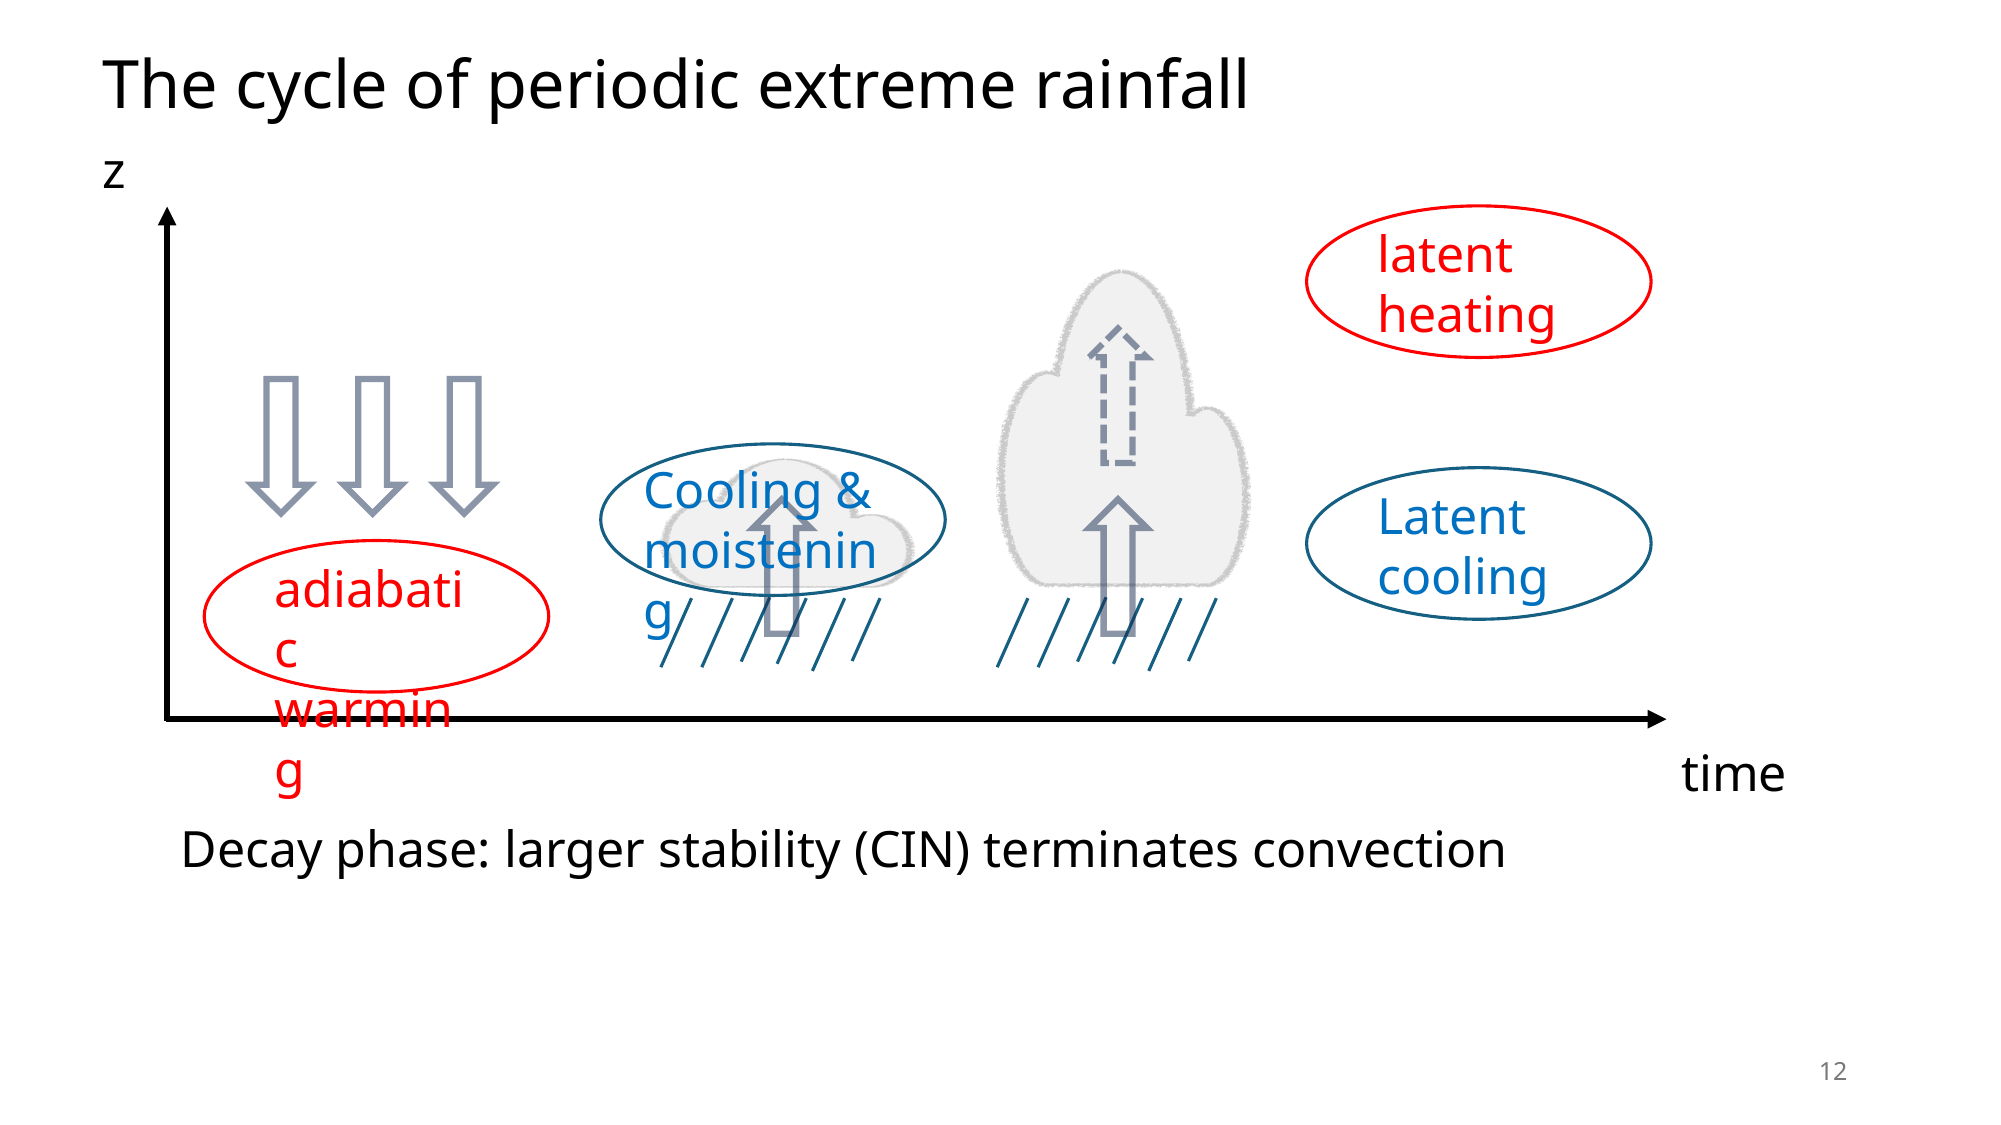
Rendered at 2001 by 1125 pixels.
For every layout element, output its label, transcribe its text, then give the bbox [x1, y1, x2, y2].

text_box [203, 378, 550, 693]
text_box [994, 268, 1252, 672]
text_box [87, 130, 1826, 811]
text_box The cycle of periodic extreme rainfall [87, 34, 1972, 129]
text_box Decay phase: larger stability (CIN) terminates convection [165, 811, 1667, 885]
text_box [1306, 205, 1652, 620]
slide_number 12 [1412, 1042, 1863, 1103]
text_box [657, 596, 916, 672]
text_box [600, 443, 946, 596]
